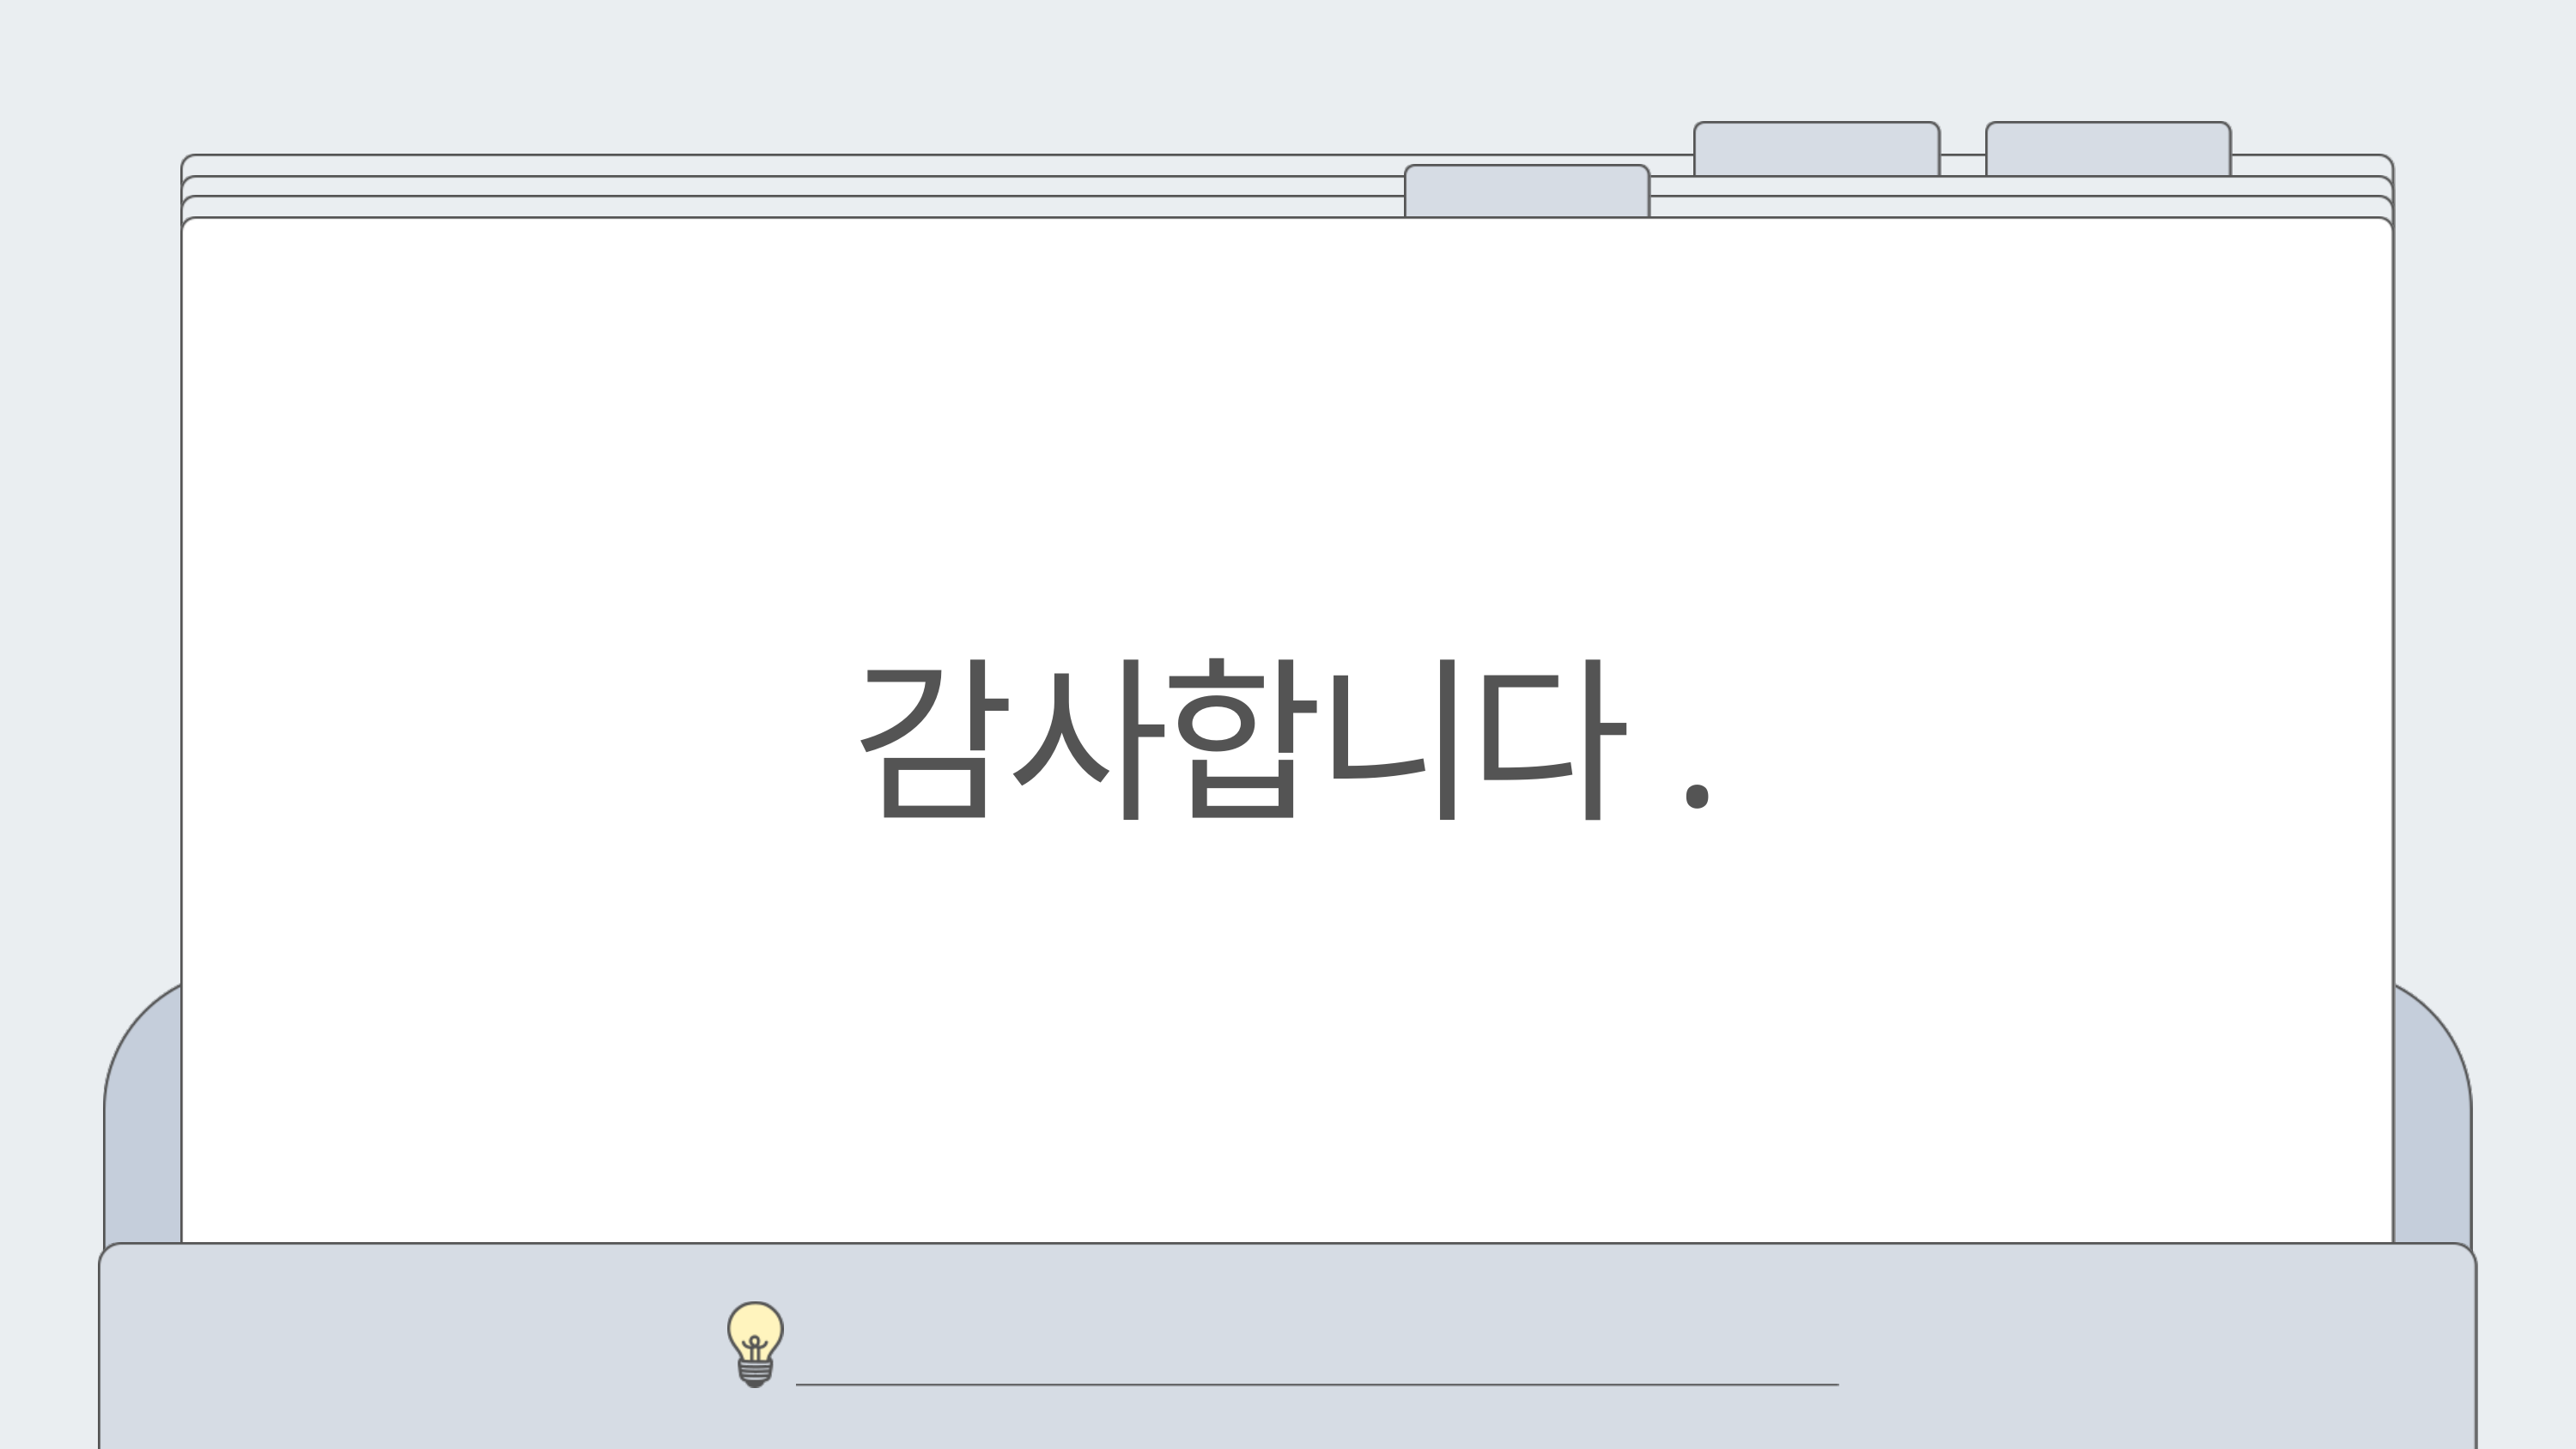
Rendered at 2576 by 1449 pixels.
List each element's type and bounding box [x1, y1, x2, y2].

picture [98, 121, 2478, 1449]
